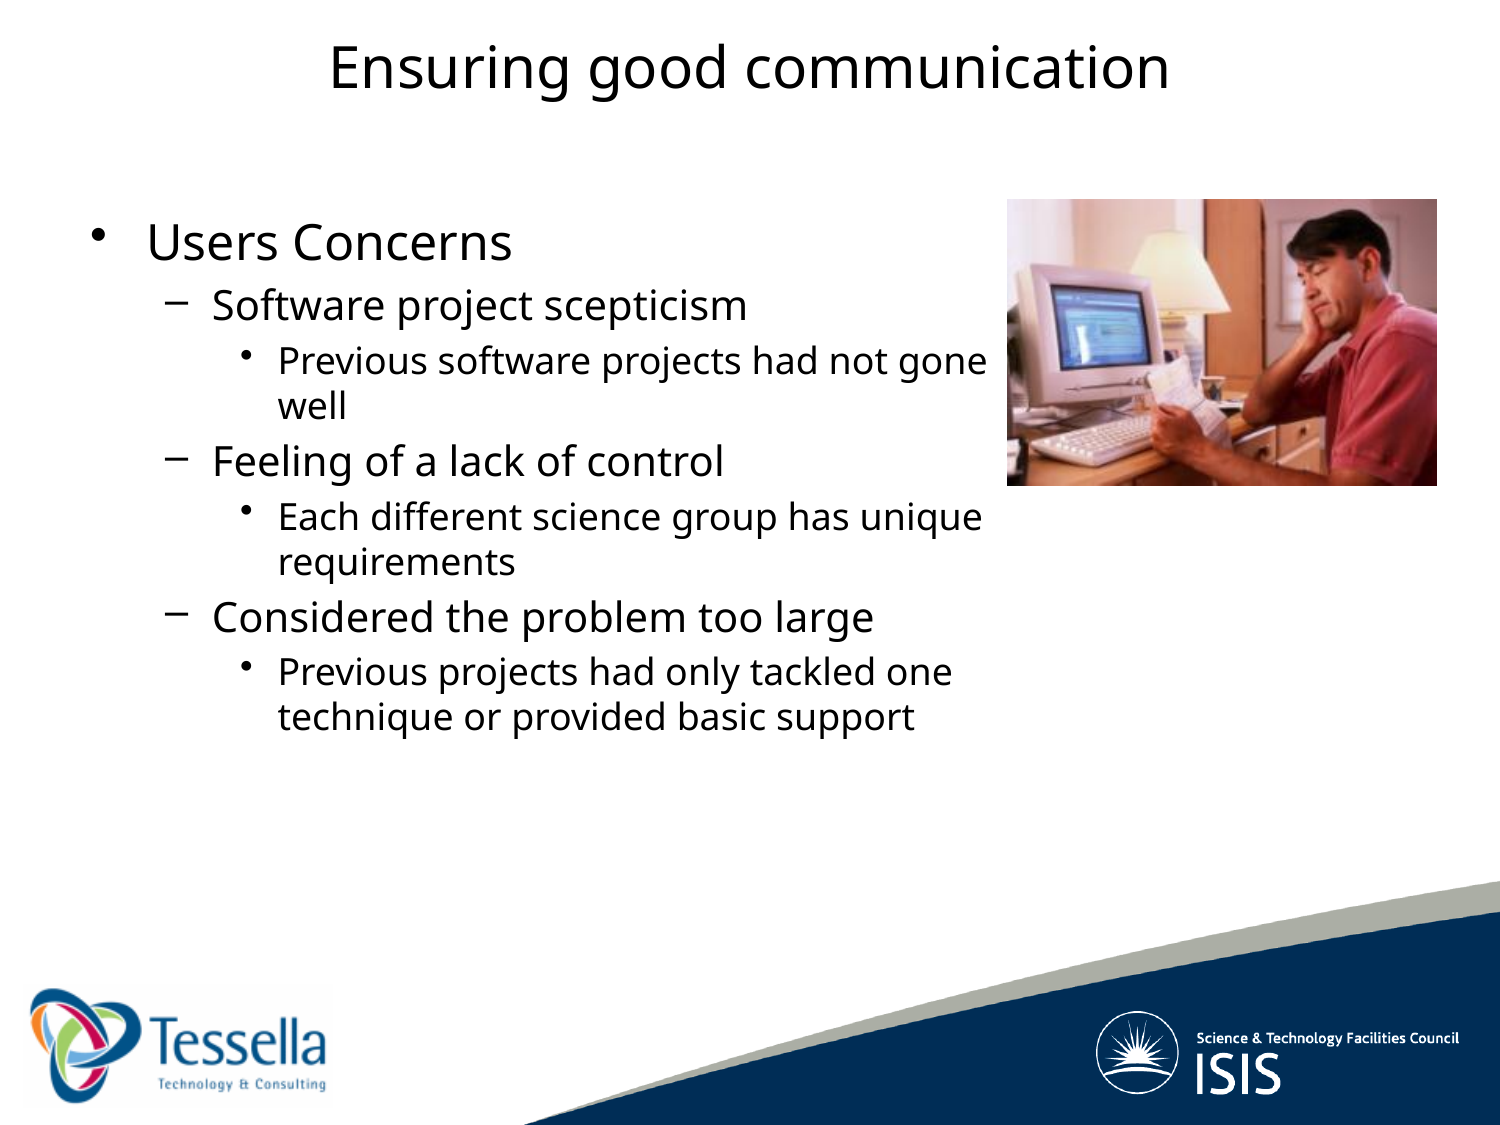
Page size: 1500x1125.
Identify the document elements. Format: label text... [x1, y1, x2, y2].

picture [0, 879, 1500, 1125]
picture [1007, 198, 1438, 486]
title Ensuring good communication [74, 0, 1426, 160]
list Users Concerns Software project scepticism Previous software projects had not gone well Feeling of a lack of control Each different science group has unique requirements Considered the problem too large Previous projects had only tackled one technique or provided basic support [74, 203, 1009, 894]
